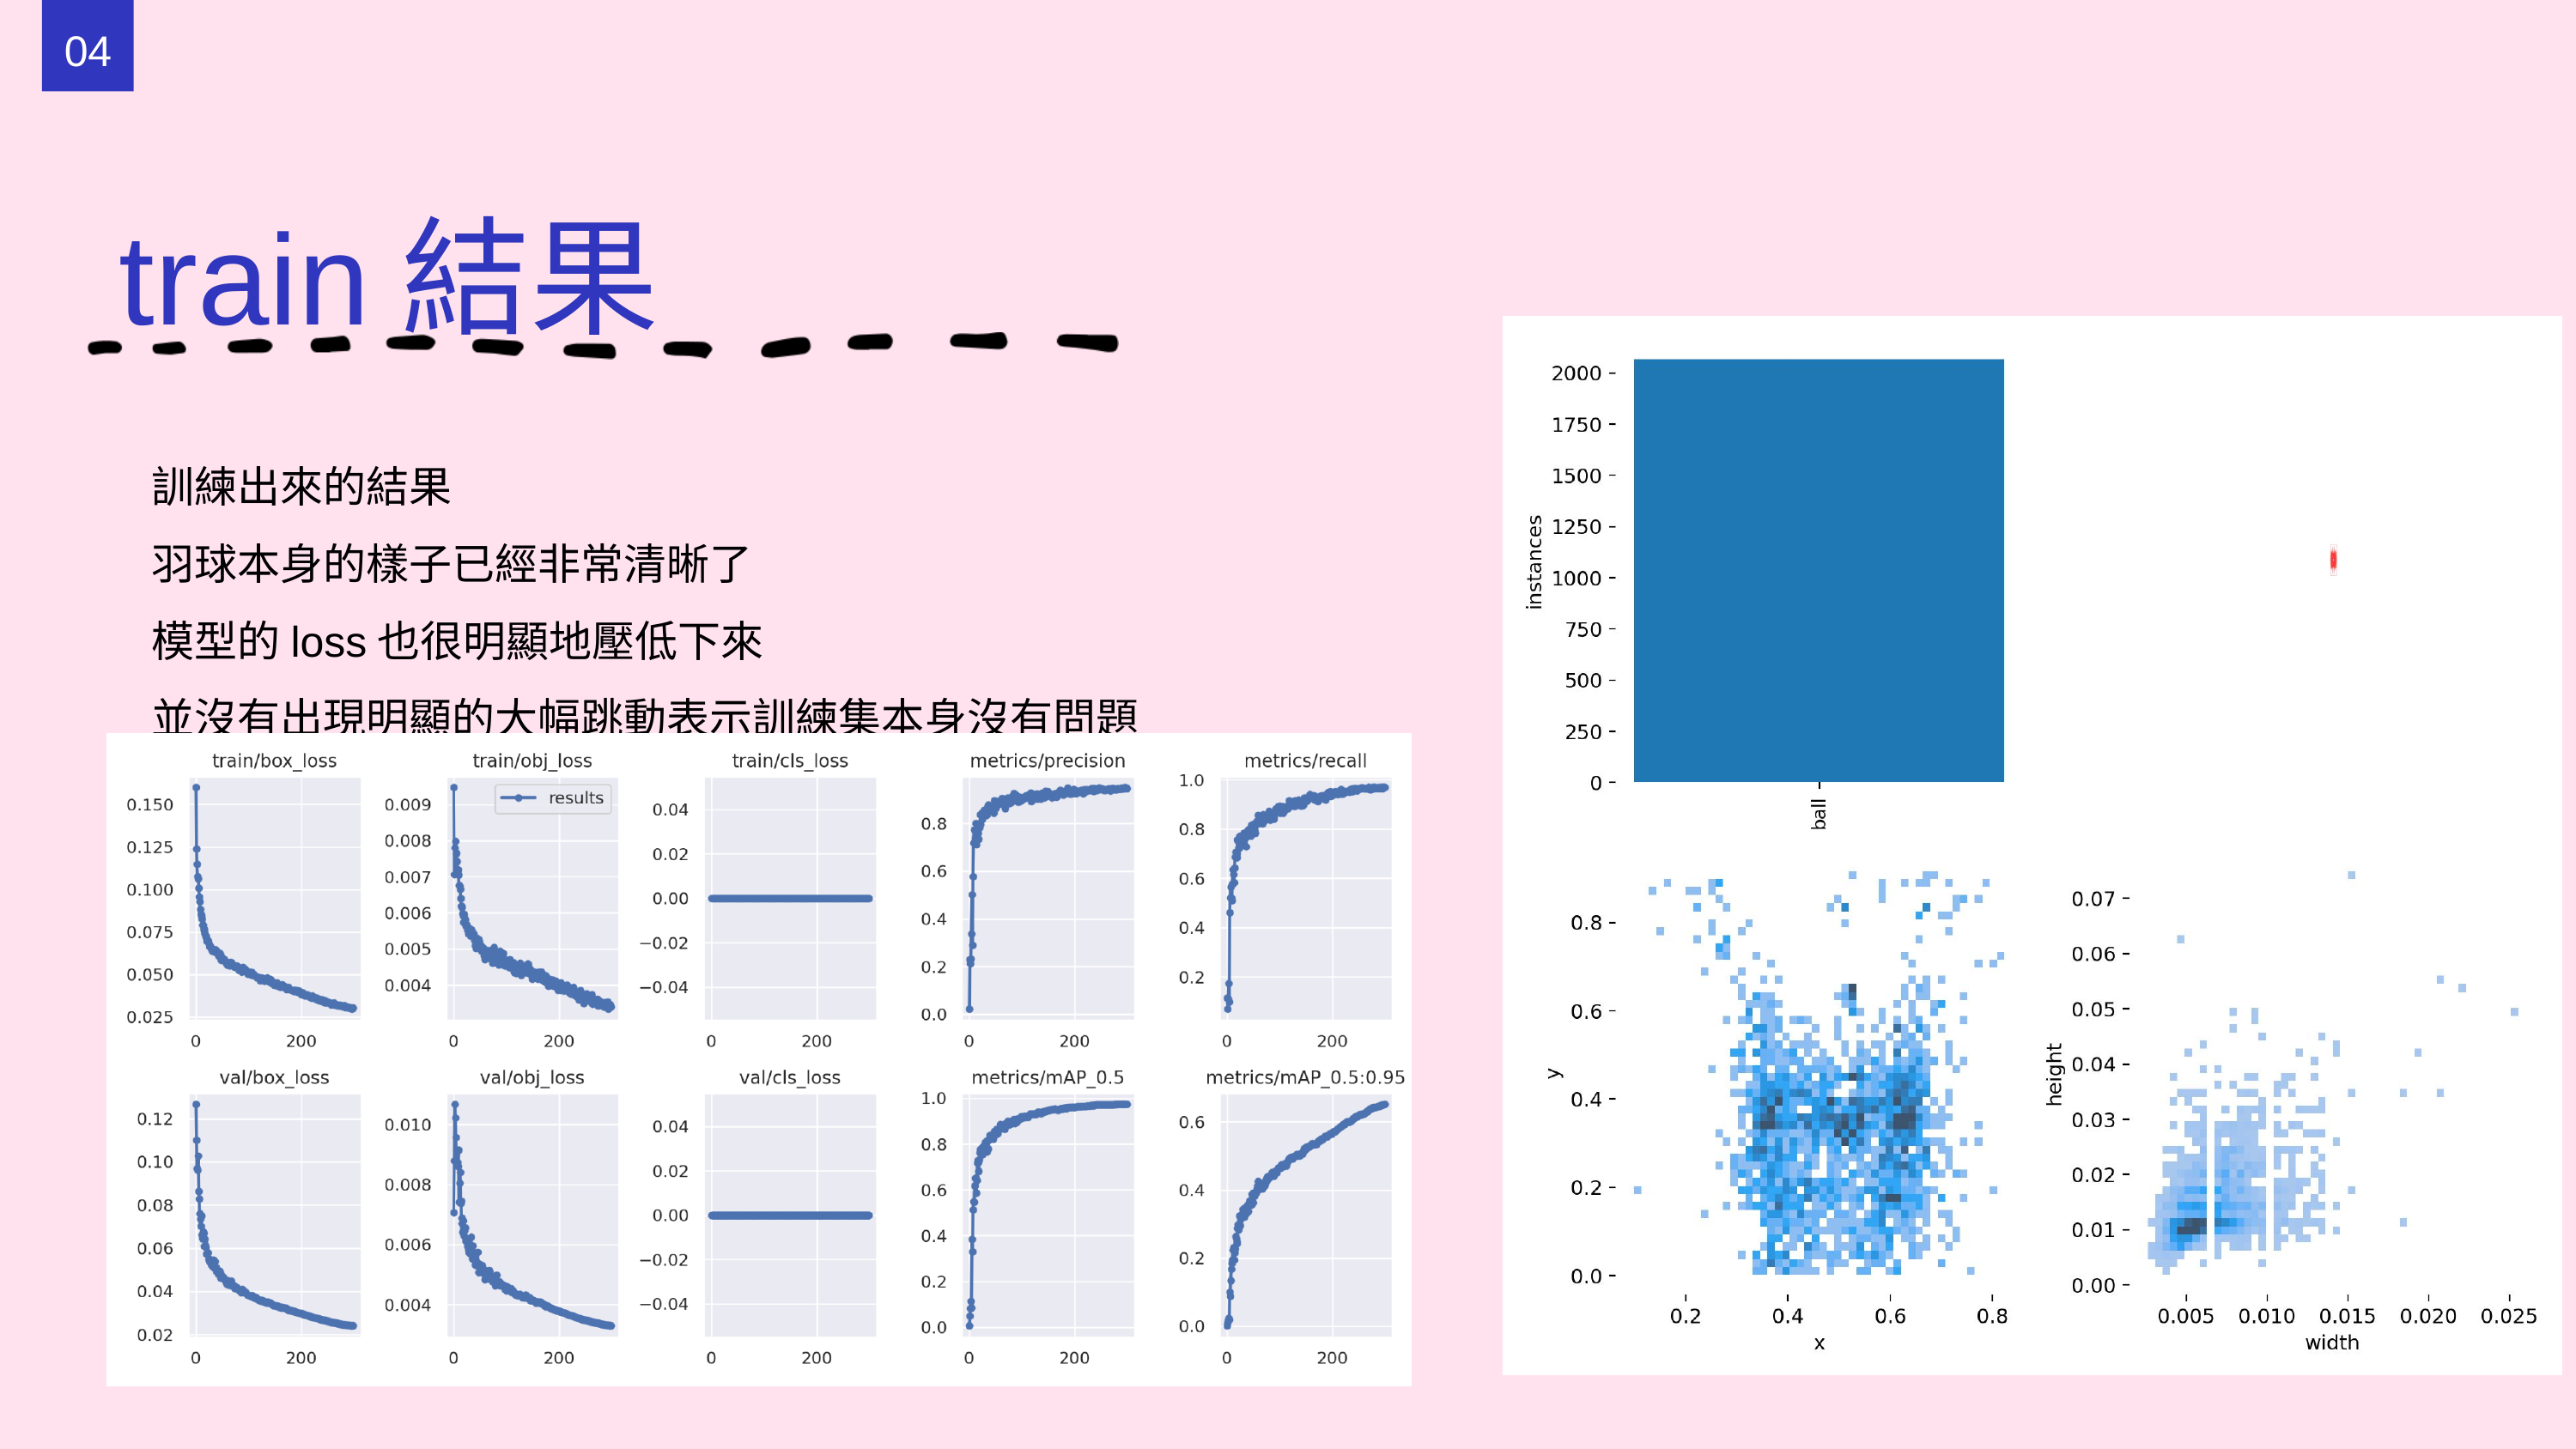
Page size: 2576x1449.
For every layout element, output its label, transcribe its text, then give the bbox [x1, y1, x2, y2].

picture [88, 331, 1119, 360]
text_box 訓練出來的結果 羽球本身的樣子已經非常清晰了 模型的loss也很明顯地壓低下來 並沒有出現明顯的大幅跳動表示訓練集本身沒有問題 [138, 421, 1265, 731]
text_box train結果 [119, 151, 2032, 351]
text_box 04 [56, 28, 120, 76]
picture [106, 732, 1413, 1386]
text_box [41, 0, 134, 92]
picture [1503, 316, 2563, 1375]
